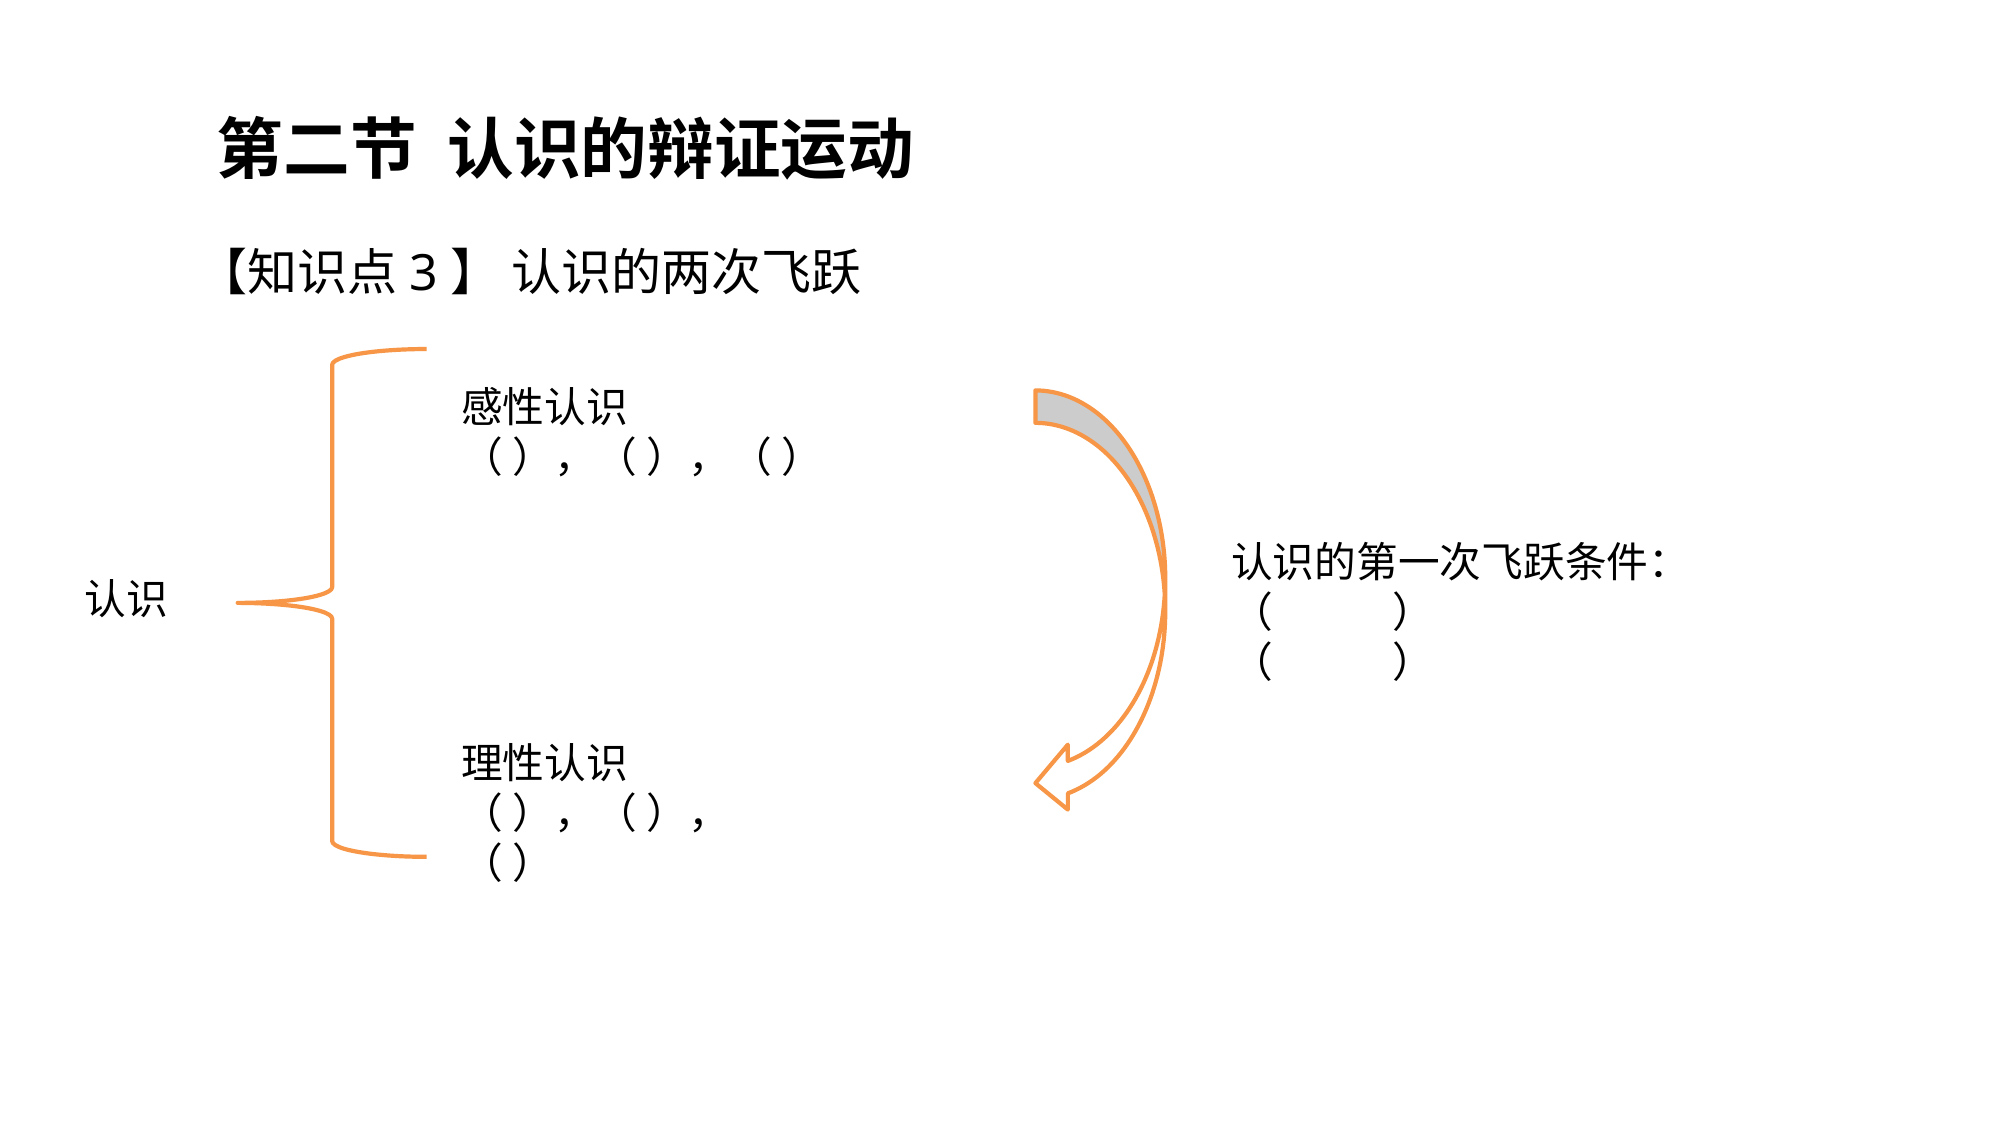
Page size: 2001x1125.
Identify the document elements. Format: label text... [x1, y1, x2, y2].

text_box 认识 [69, 565, 212, 630]
text_box [1033, 388, 1168, 812]
text_box 第二节 认识的辩证运动 [193, 81, 1292, 214]
text_box 【知识点3】 认识的两次飞跃 [182, 232, 877, 308]
text_box 认识的第一次飞跃条件： （ ） （ ） [1216, 528, 1760, 693]
text_box [235, 346, 427, 859]
text_box 理性认识 （ ），（ ），（ ） [446, 729, 828, 895]
text_box 感性认识 （ ），（ ），（ ） [446, 373, 840, 489]
